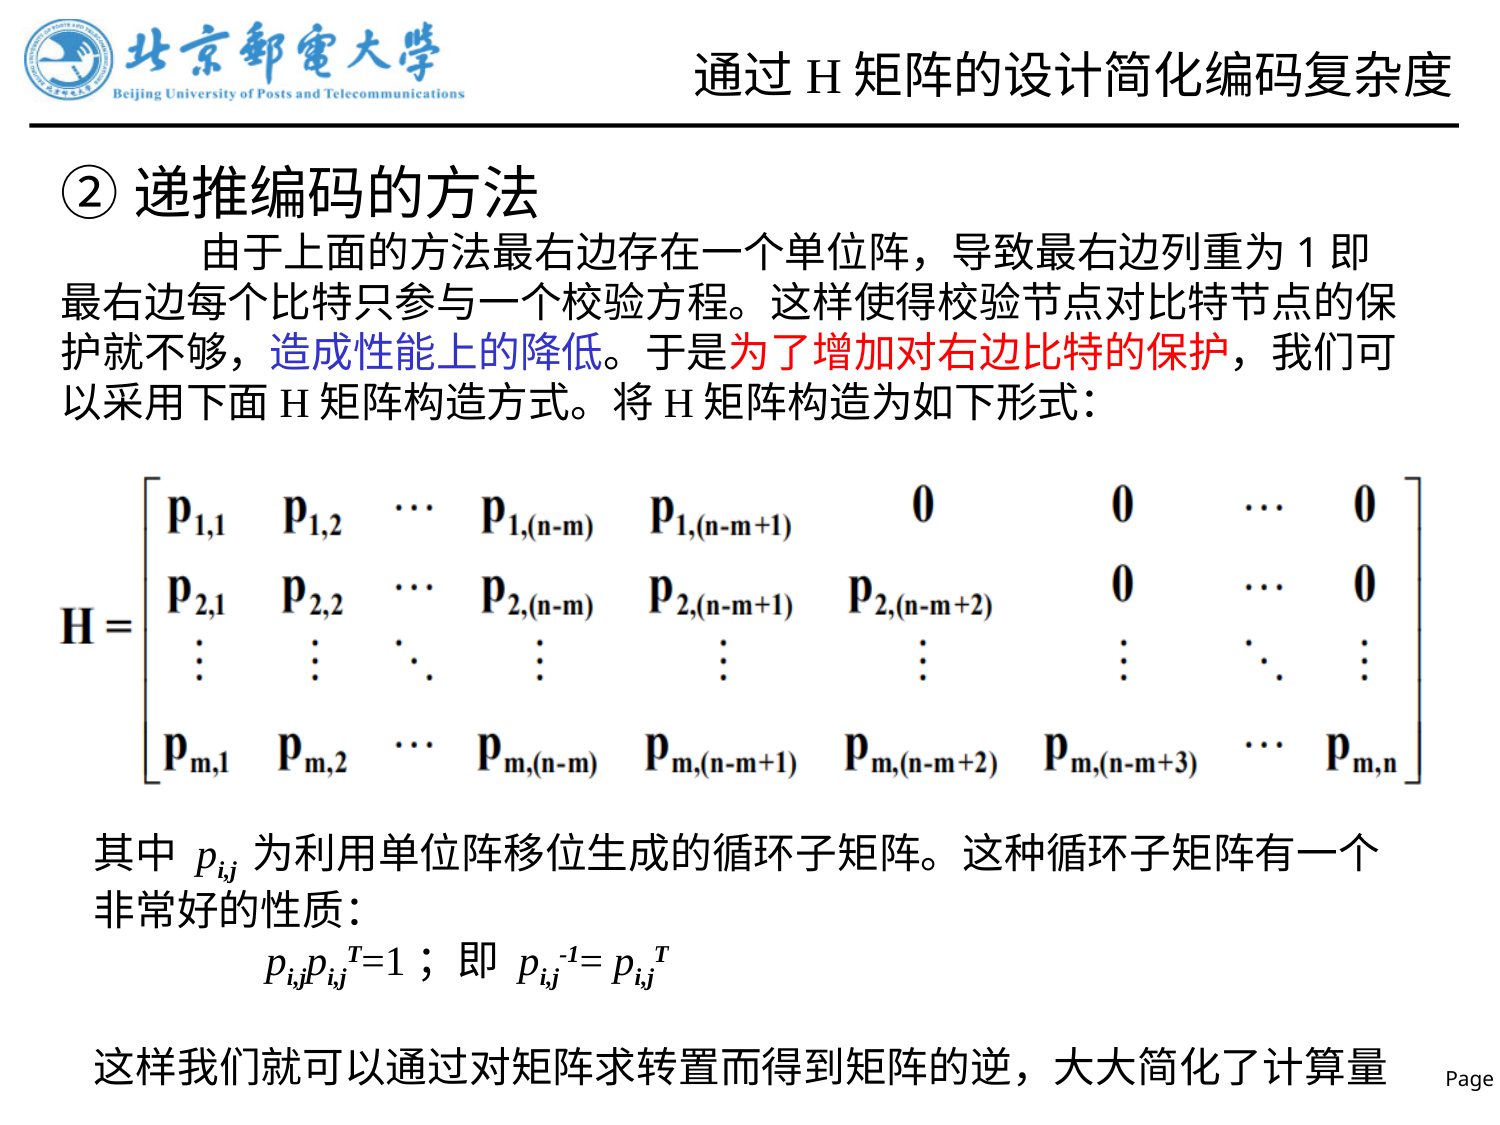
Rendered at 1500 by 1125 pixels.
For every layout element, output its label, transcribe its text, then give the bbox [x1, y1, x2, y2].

title 通过H矩阵的设计简化编码复杂度 [490, 16, 1469, 130]
text_box 其中 pi,j 为利用单位阵移位生成的循环子矩阵。这种循环子矩阵有一个非常好的性质： pi,jpi,jT=1；即 pi,j-1= pi,jT 这样我们就可以通过对矩阵求转置而得到矩阵的逆，大大简化了计算量 [78, 819, 1425, 1098]
picture [46, 445, 1432, 800]
picture [23, 19, 467, 102]
text_box ②递推编码的方法 由于上面的方法最右边存在一个单位阵，导致最右边列重为1即最右边每个比特只参与一个校验方程。这样使得校验节点对比特节点的保护就不够，造成性能上的降低。于是为了增加对右边比特的保护，我们可以采用下面H矩阵构造方式。将H矩阵构造为如下形式： [46, 148, 1413, 434]
